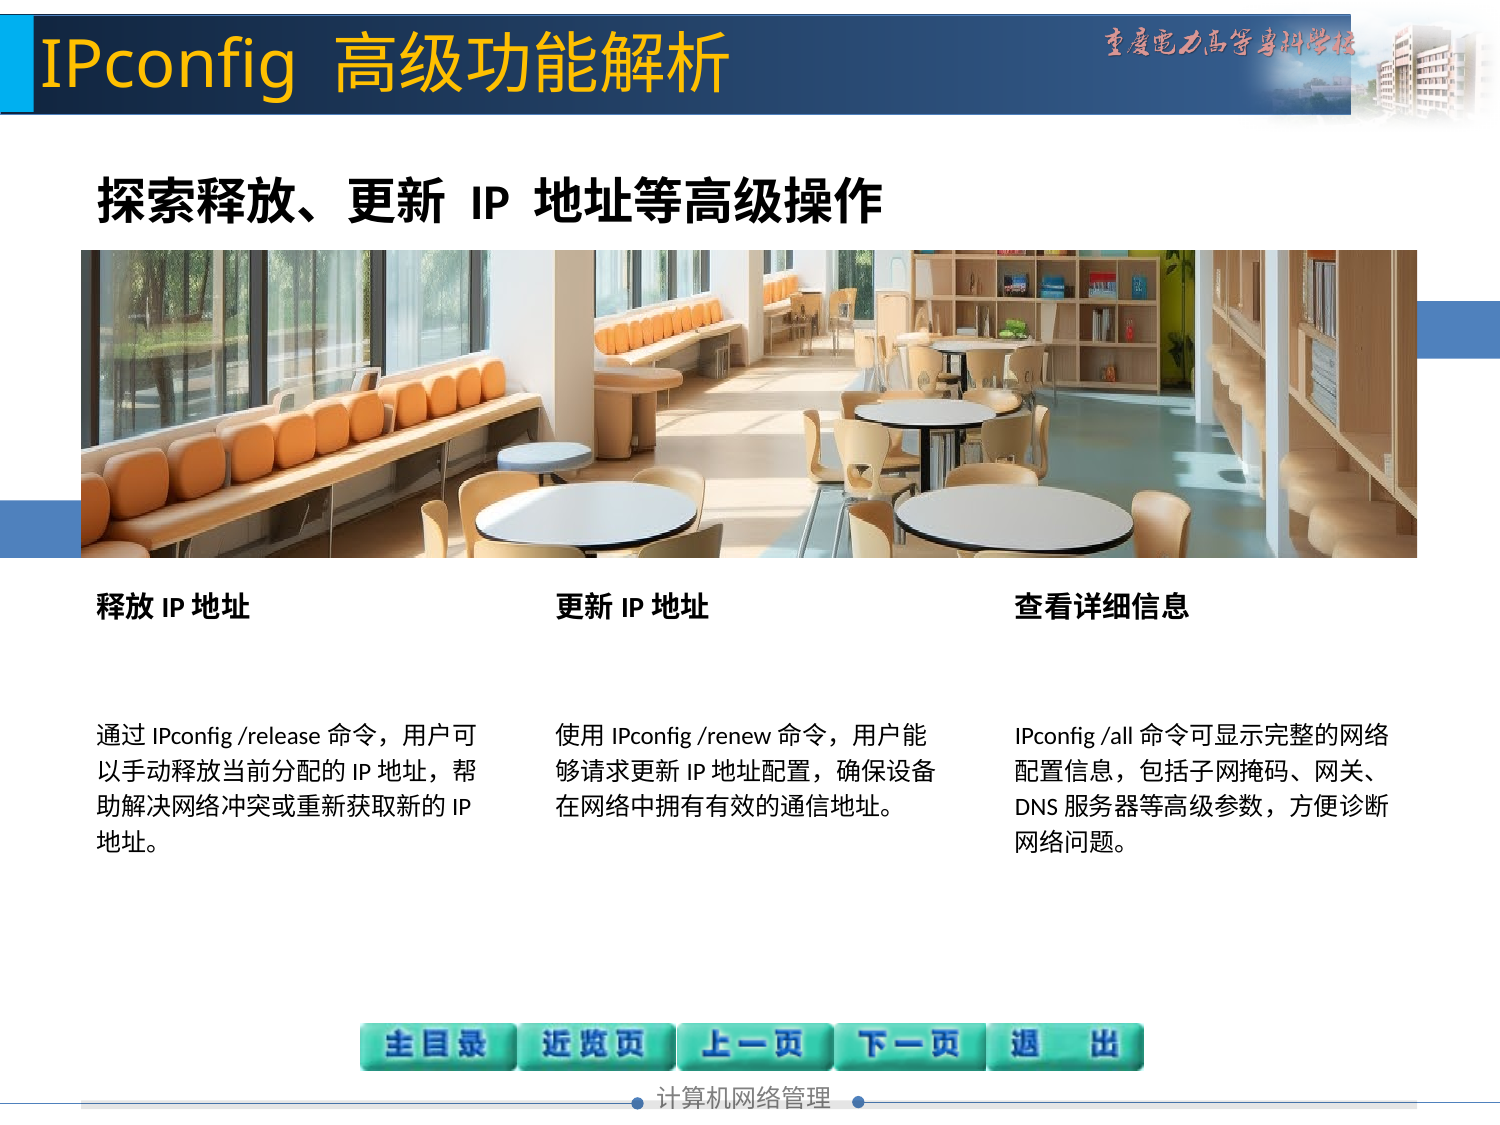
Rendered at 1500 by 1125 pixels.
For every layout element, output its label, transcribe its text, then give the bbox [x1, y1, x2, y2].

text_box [0, 148, 1500, 1110]
text_box IPconfig 高级功能解析 [26, 23, 1500, 148]
picture [1084, 15, 1374, 23]
